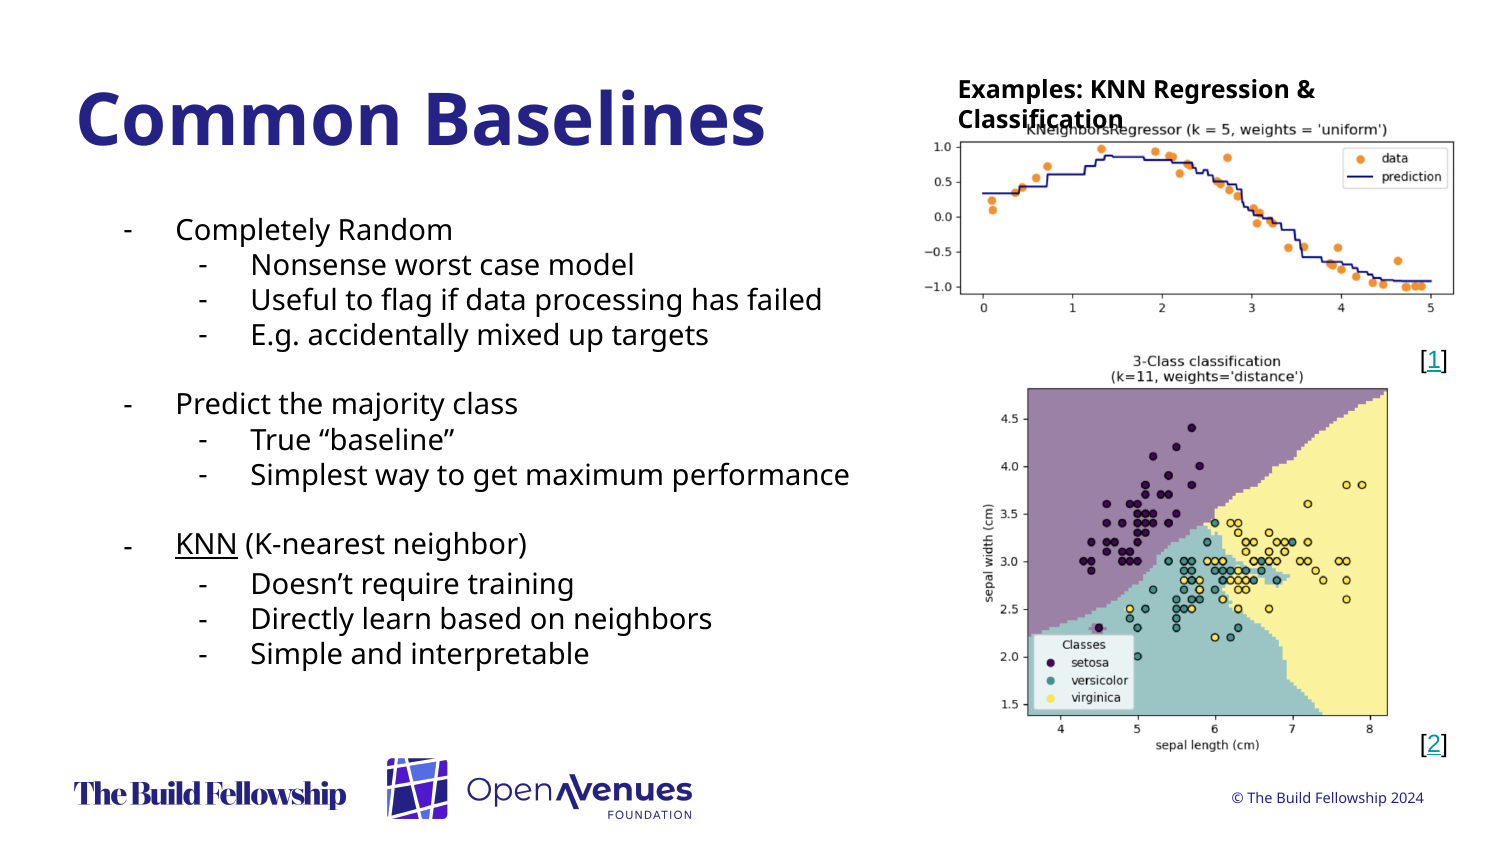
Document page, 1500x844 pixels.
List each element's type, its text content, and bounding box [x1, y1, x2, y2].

picture [387, 758, 692, 820]
text_box Completely Random Nonsense worst case model Useful to flag if data processing has failed E.g. accidentally mixed up targets Predict the majority class True “baseline” Simplest way to get maximum performance KNN (K-nearest neighbor) Doesn’t require training Directly learn based on neighbors Simple and interpretable [85, 196, 1099, 663]
text_box Examples: KNN Regression & Classification [942, 58, 1489, 105]
picture [916, 116, 1463, 318]
title Common Baselines [75, 72, 1046, 246]
text_box [2] [1405, 712, 1480, 773]
picture [74, 781, 346, 810]
text_box [1] [1405, 328, 1480, 390]
picture [978, 344, 1401, 759]
